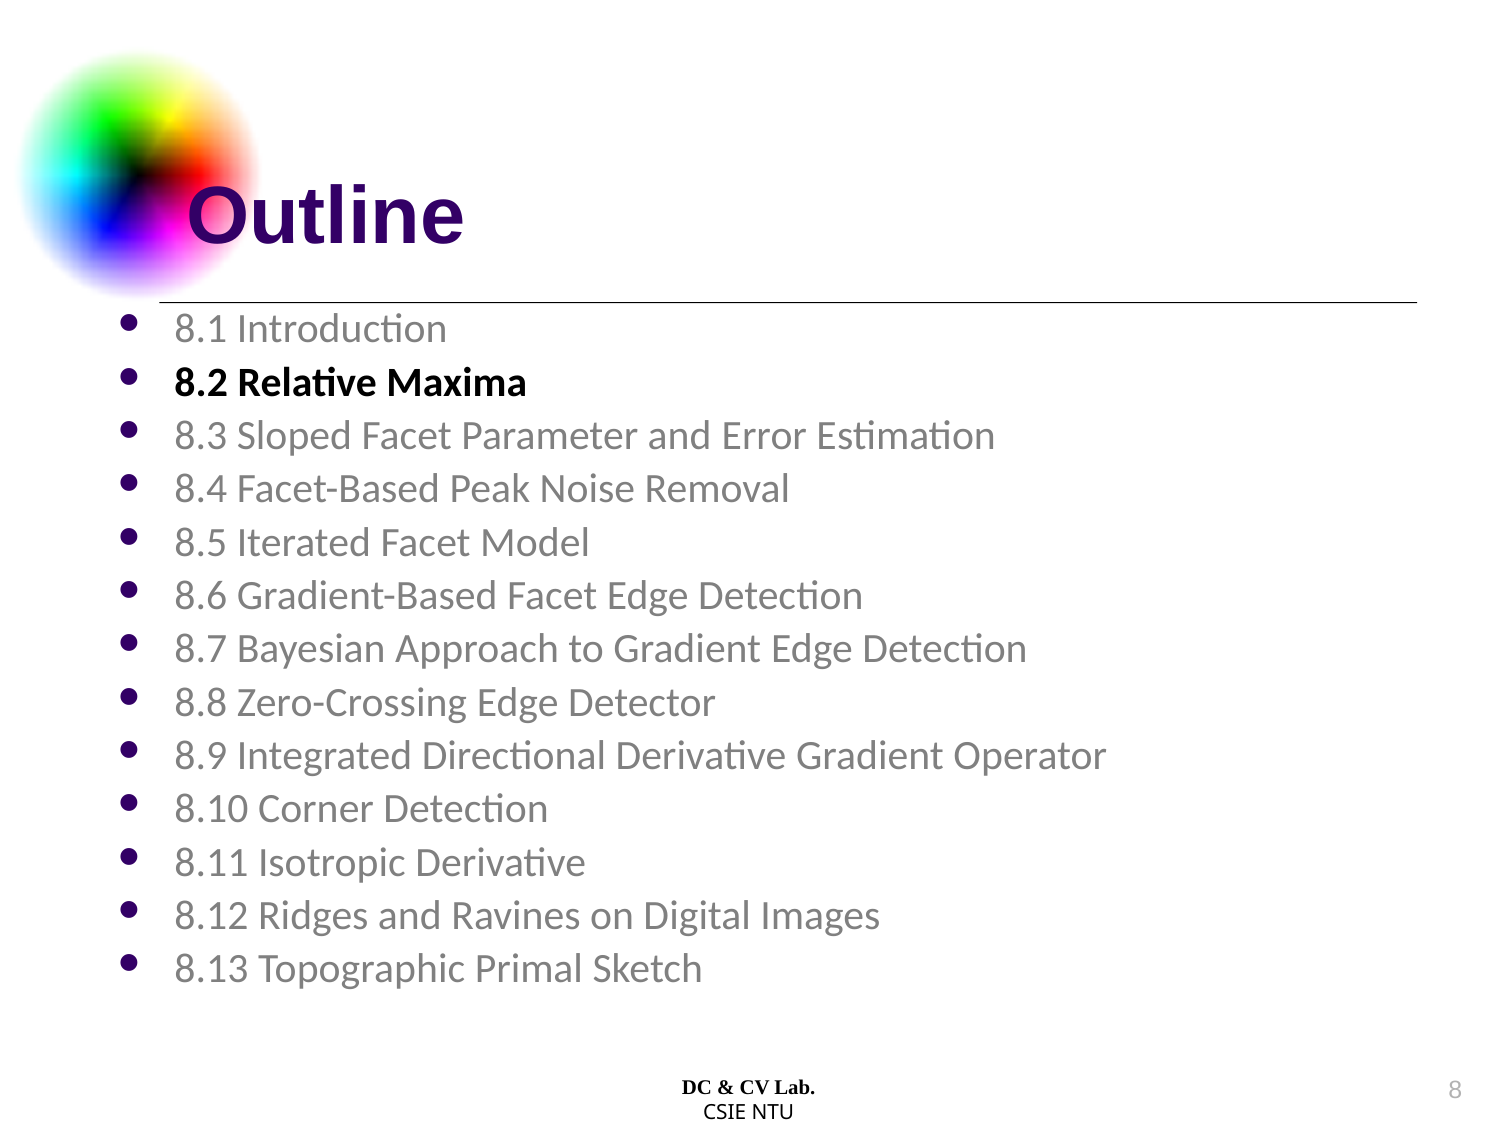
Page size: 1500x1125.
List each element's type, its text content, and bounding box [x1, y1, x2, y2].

picture [0, 42, 272, 318]
title Outline [171, 54, 1500, 268]
footer DC & CV Lab. CSIE NTU [511, 1066, 987, 1125]
slide_number 7 [1139, 1058, 1478, 1119]
list 8.1 Introduction 8.2 Relative Maxima 8.3 Sloped Facet Parameter and Error Estimation 8.4 Facet-Based Peak Noise Removal 8.5 Iterated Facet Model 8.6 Gradient-Based Facet Edge Detection 8.7 Bayesian Approach to Gradient Edge Detection 8.8 Zero-Crossing Edge Detector 8.9 Integrated Directional Derivative Gradient Operator 8.10 Corner Detection 8.11 Isotropic Derivative 8.12 Ridges and Ravines on Digital Images 8.13 Topographic Primal Sketch [103, 299, 1481, 1014]
